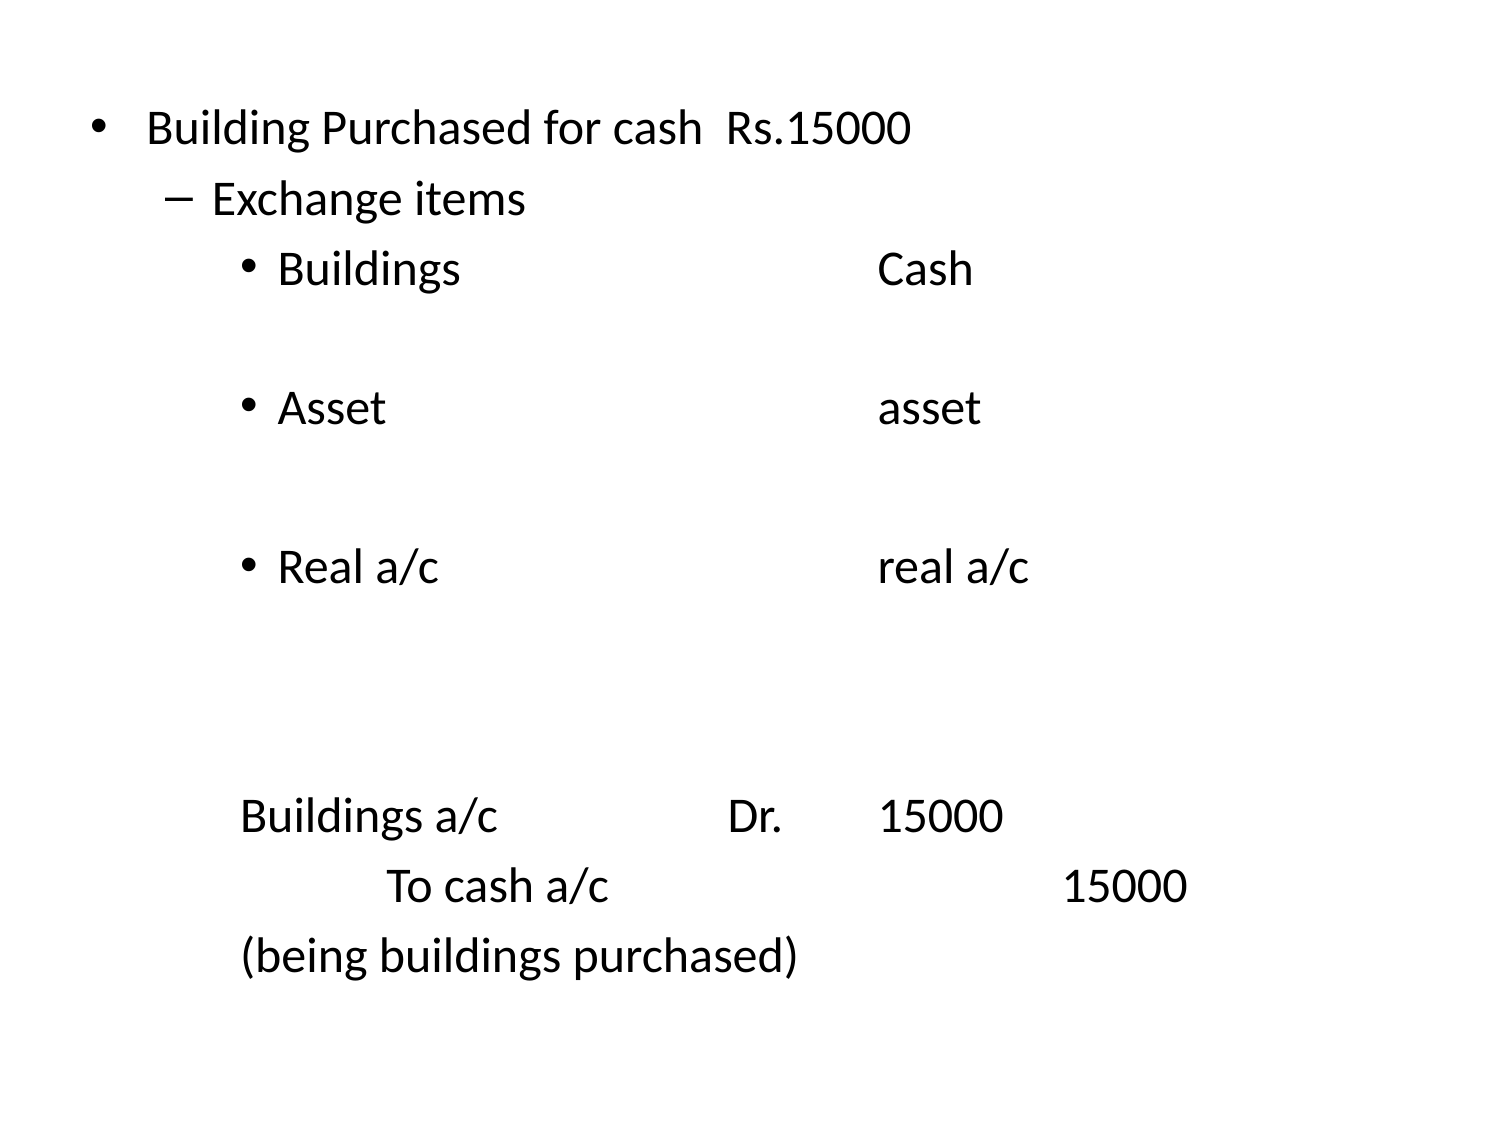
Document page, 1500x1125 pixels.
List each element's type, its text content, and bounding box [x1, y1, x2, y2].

list Building Purchased for cash Rs.15000 Exchange items Buildings Cash Asset asset Real a/c real a/c Buildings a/c Dr. 15000 To cash a/c 15000 (being buildings purchased) [75, 87, 1425, 1005]
